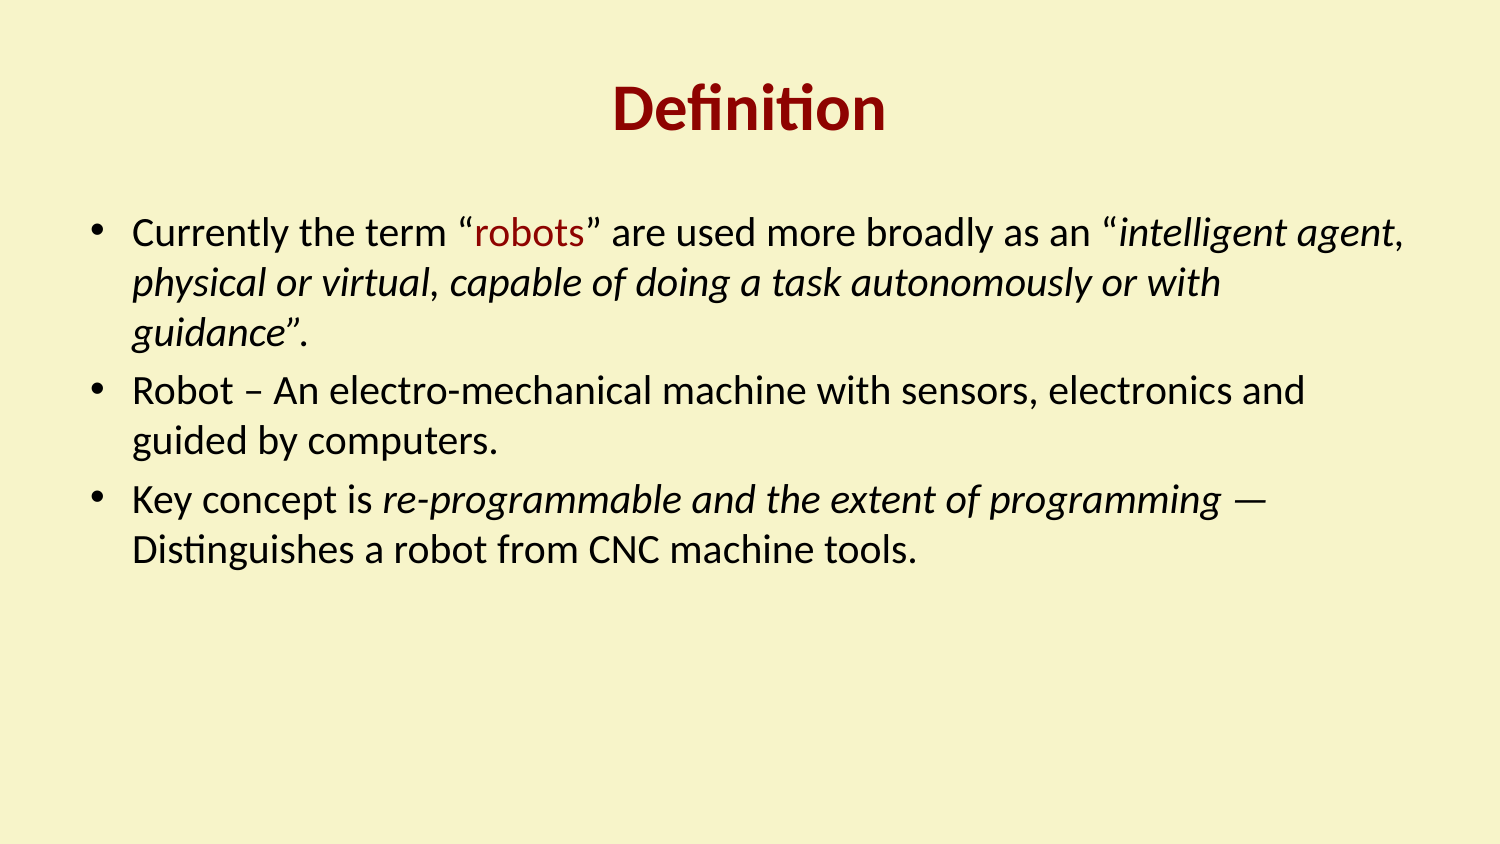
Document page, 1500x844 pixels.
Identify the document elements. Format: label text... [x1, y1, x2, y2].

list Currently the term “robots” are used more broadly as an “intelligent agent, physical or virtual, capable of doing a task autonomously or with guidance”. Robot – An electro-mechanical machine with sensors, electronics and guided by computers. Key concept is re-programmable and the extent of programming —Distinguishes a robot from CNC machine tools. [75, 196, 1425, 754]
title Definition [75, 33, 1425, 175]
